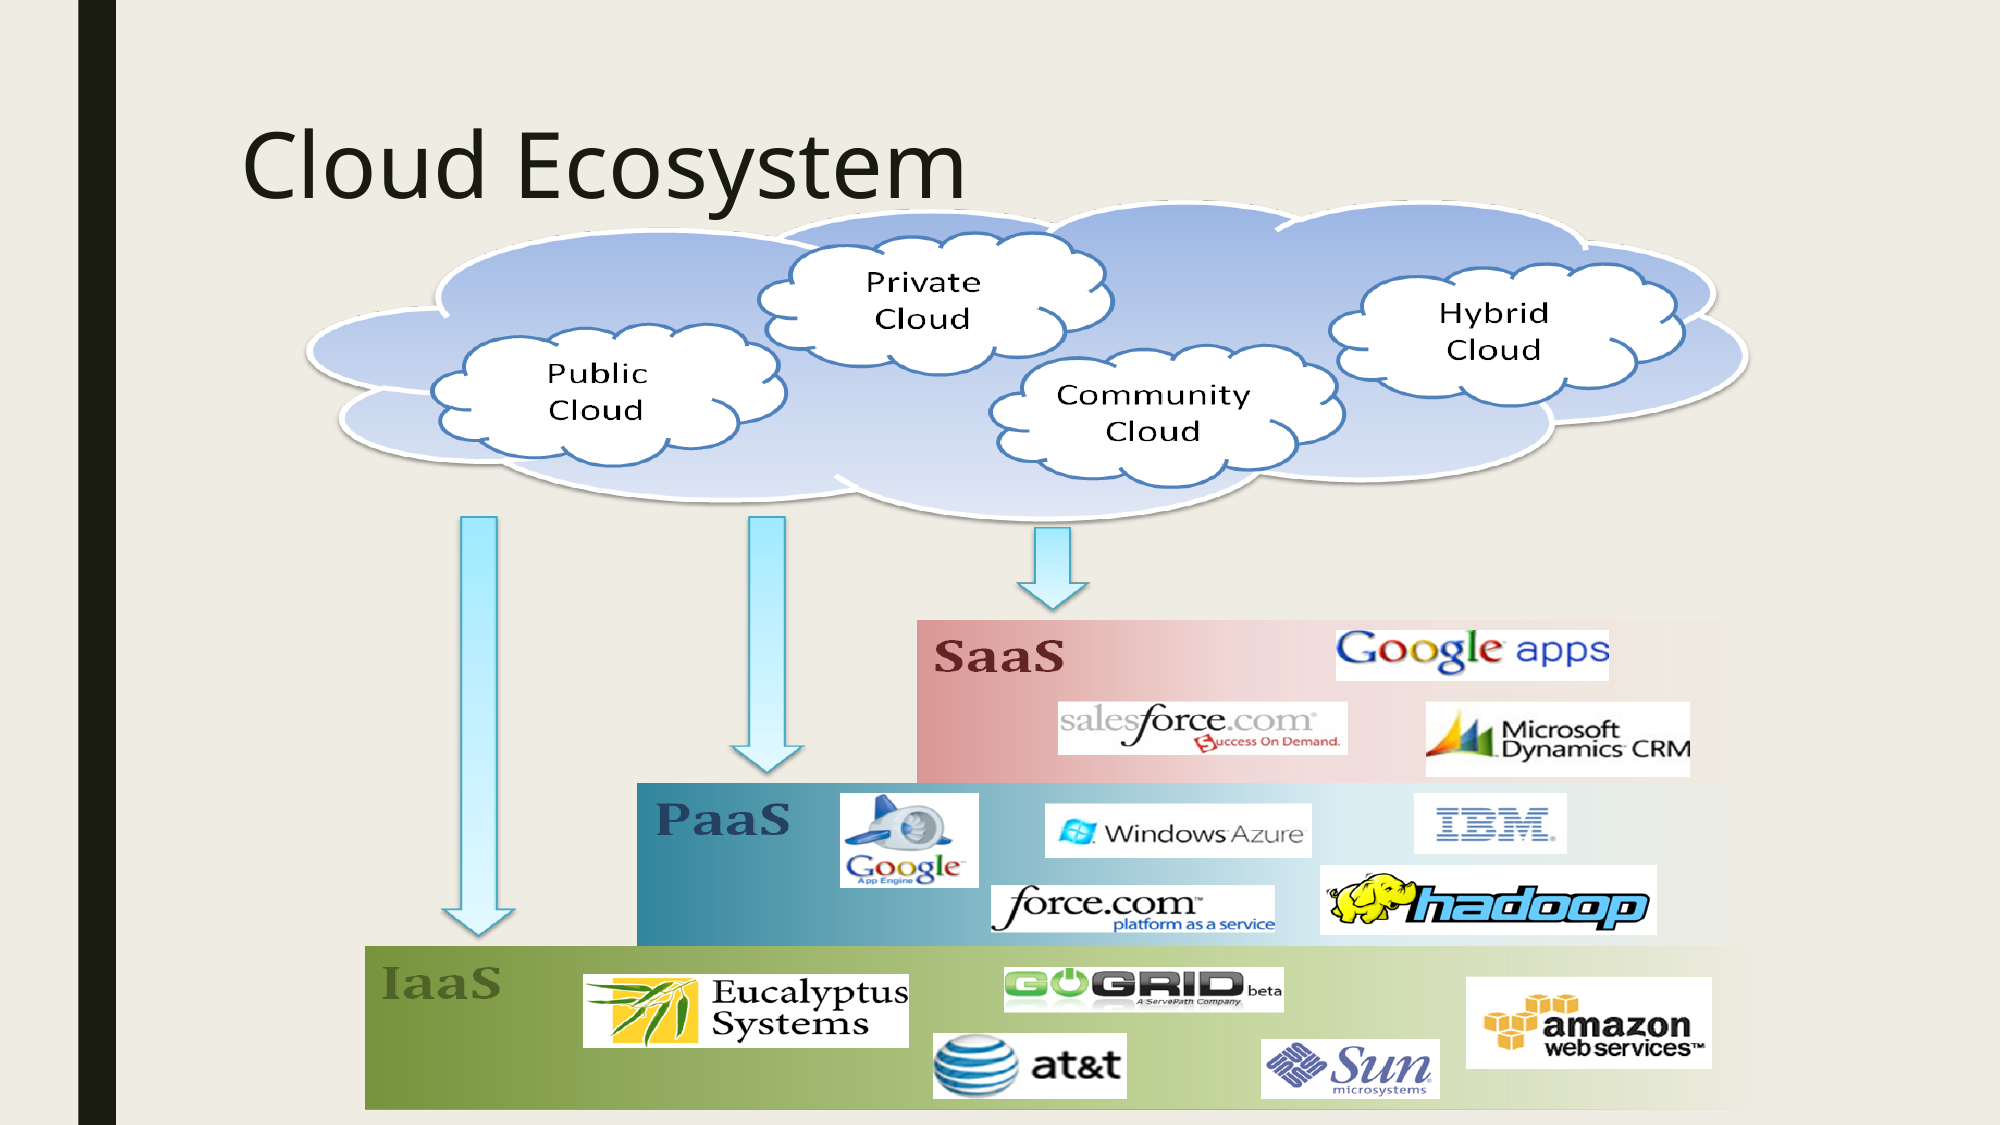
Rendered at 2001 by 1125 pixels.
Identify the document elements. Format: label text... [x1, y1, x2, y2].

title Cloud Ecosystem [225, 112, 1800, 357]
picture [298, 196, 1767, 1110]
